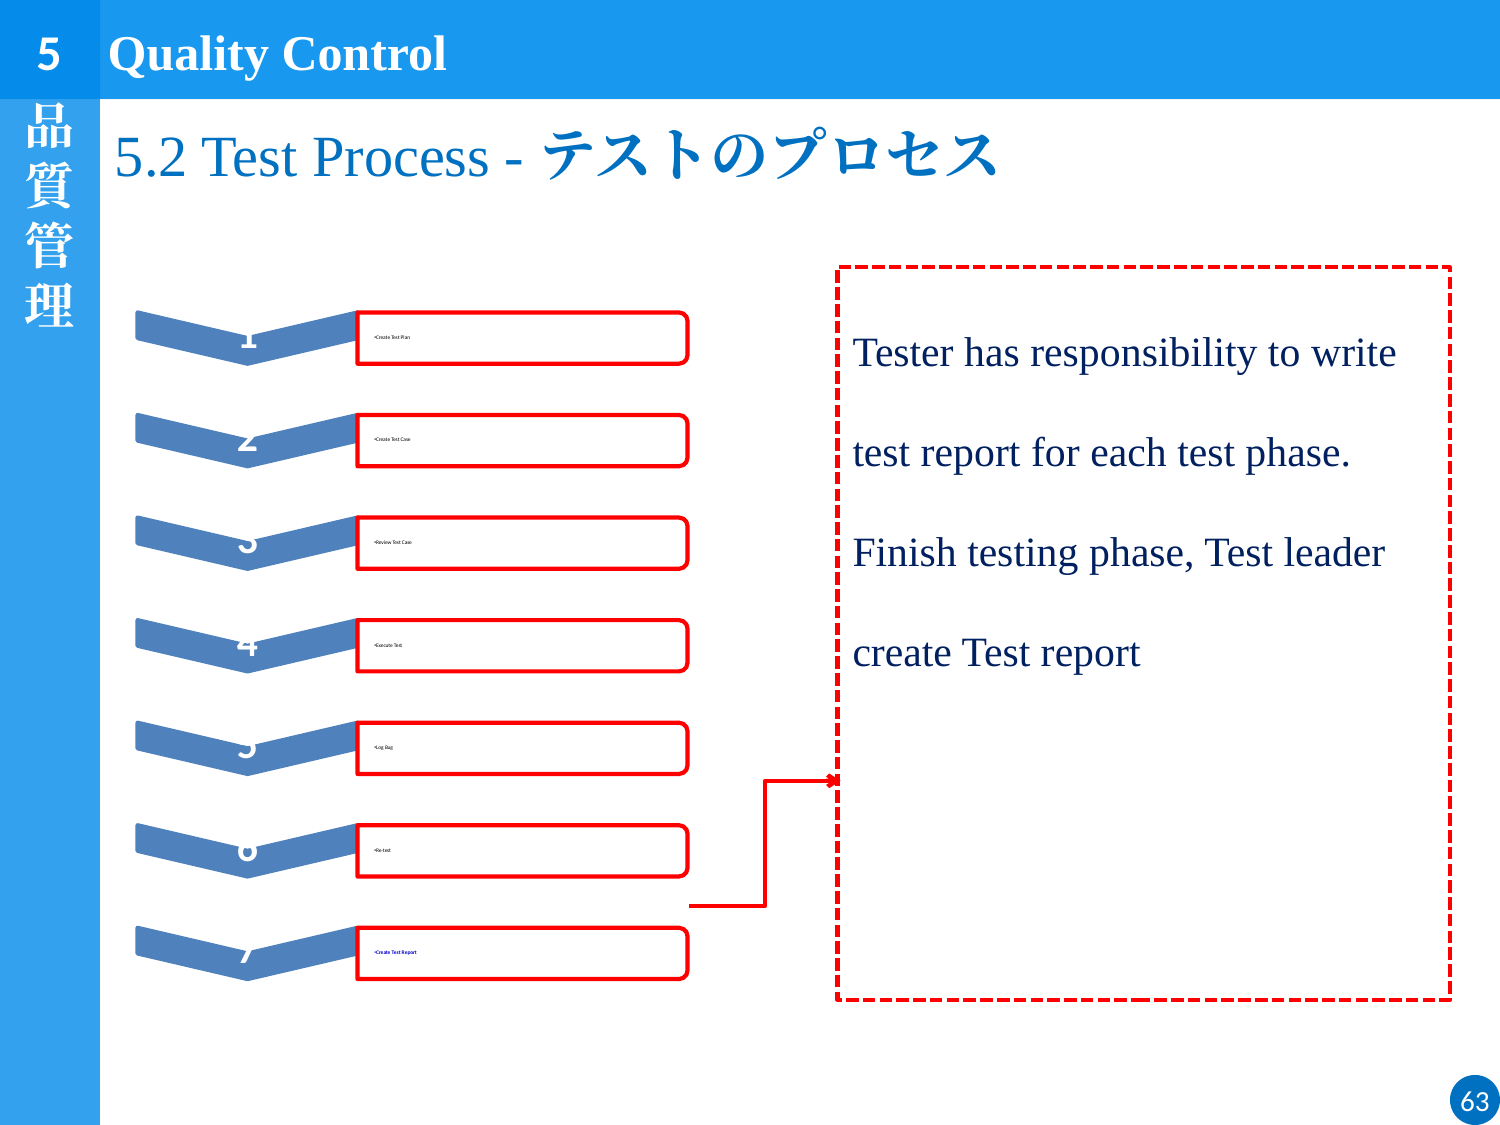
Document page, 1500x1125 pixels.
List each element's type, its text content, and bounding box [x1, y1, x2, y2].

picture [0, 0, 1500, 1125]
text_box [689, 780, 841, 907]
picture [1488, 1113, 1500, 1125]
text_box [5, 12, 467, 346]
text_box 63 [1447, 1072, 1500, 1125]
title 5.2 Test Process -テストのプロセス [471, 99, 1500, 207]
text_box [137, 312, 688, 980]
text_box Tester has responsibility to write test report for each test phase. Finish testing phase, Test leader create Test report [837, 267, 1450, 1000]
